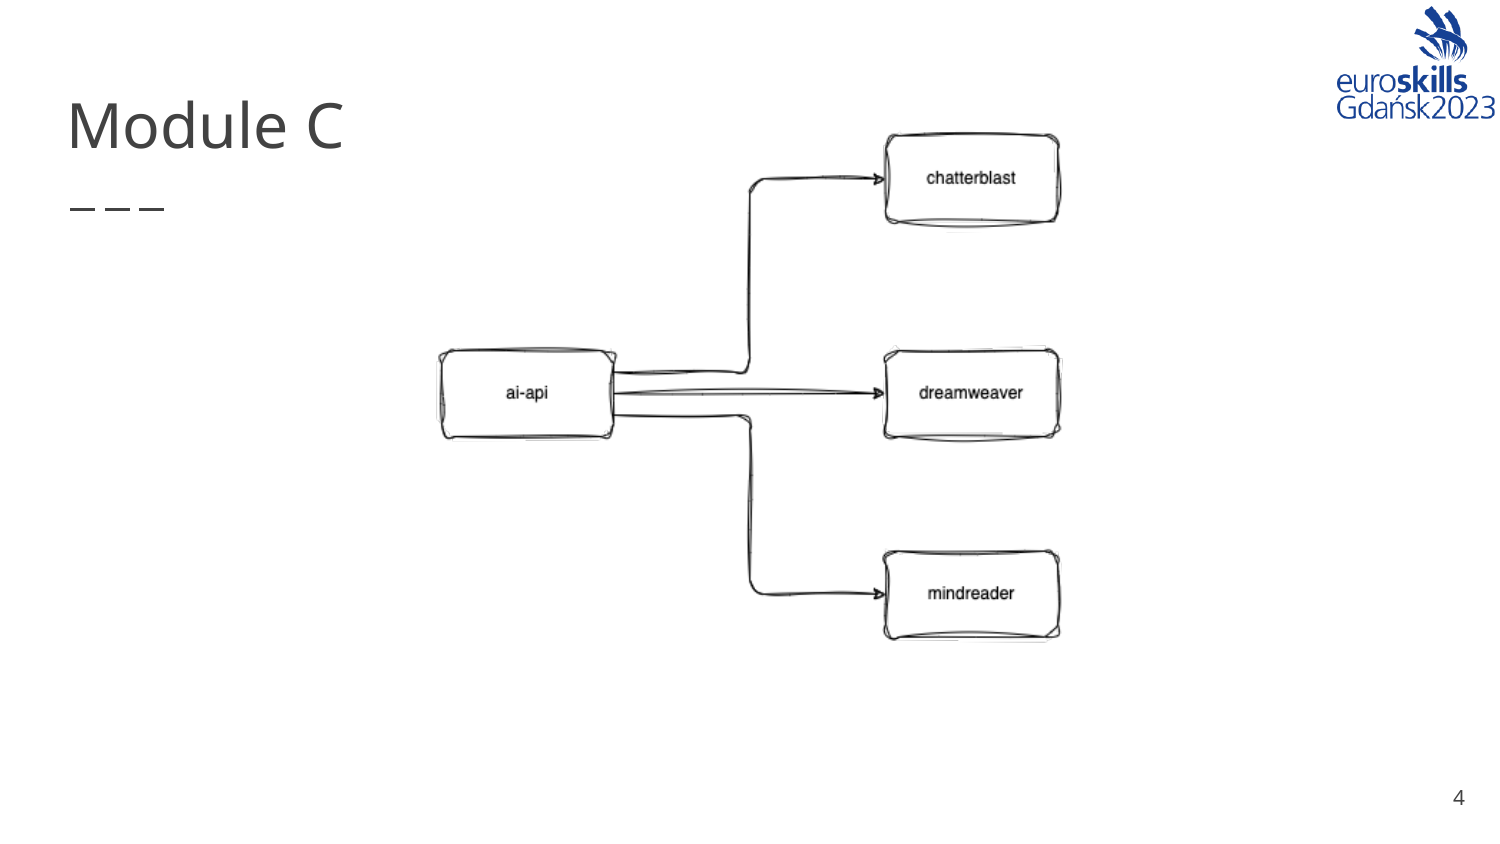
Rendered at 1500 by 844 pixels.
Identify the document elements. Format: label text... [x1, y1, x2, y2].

picture [427, 121, 1073, 734]
slide_number ‹#› [1389, 764, 1480, 830]
title Module C [51, 61, 1449, 182]
picture [1337, 6, 1495, 119]
